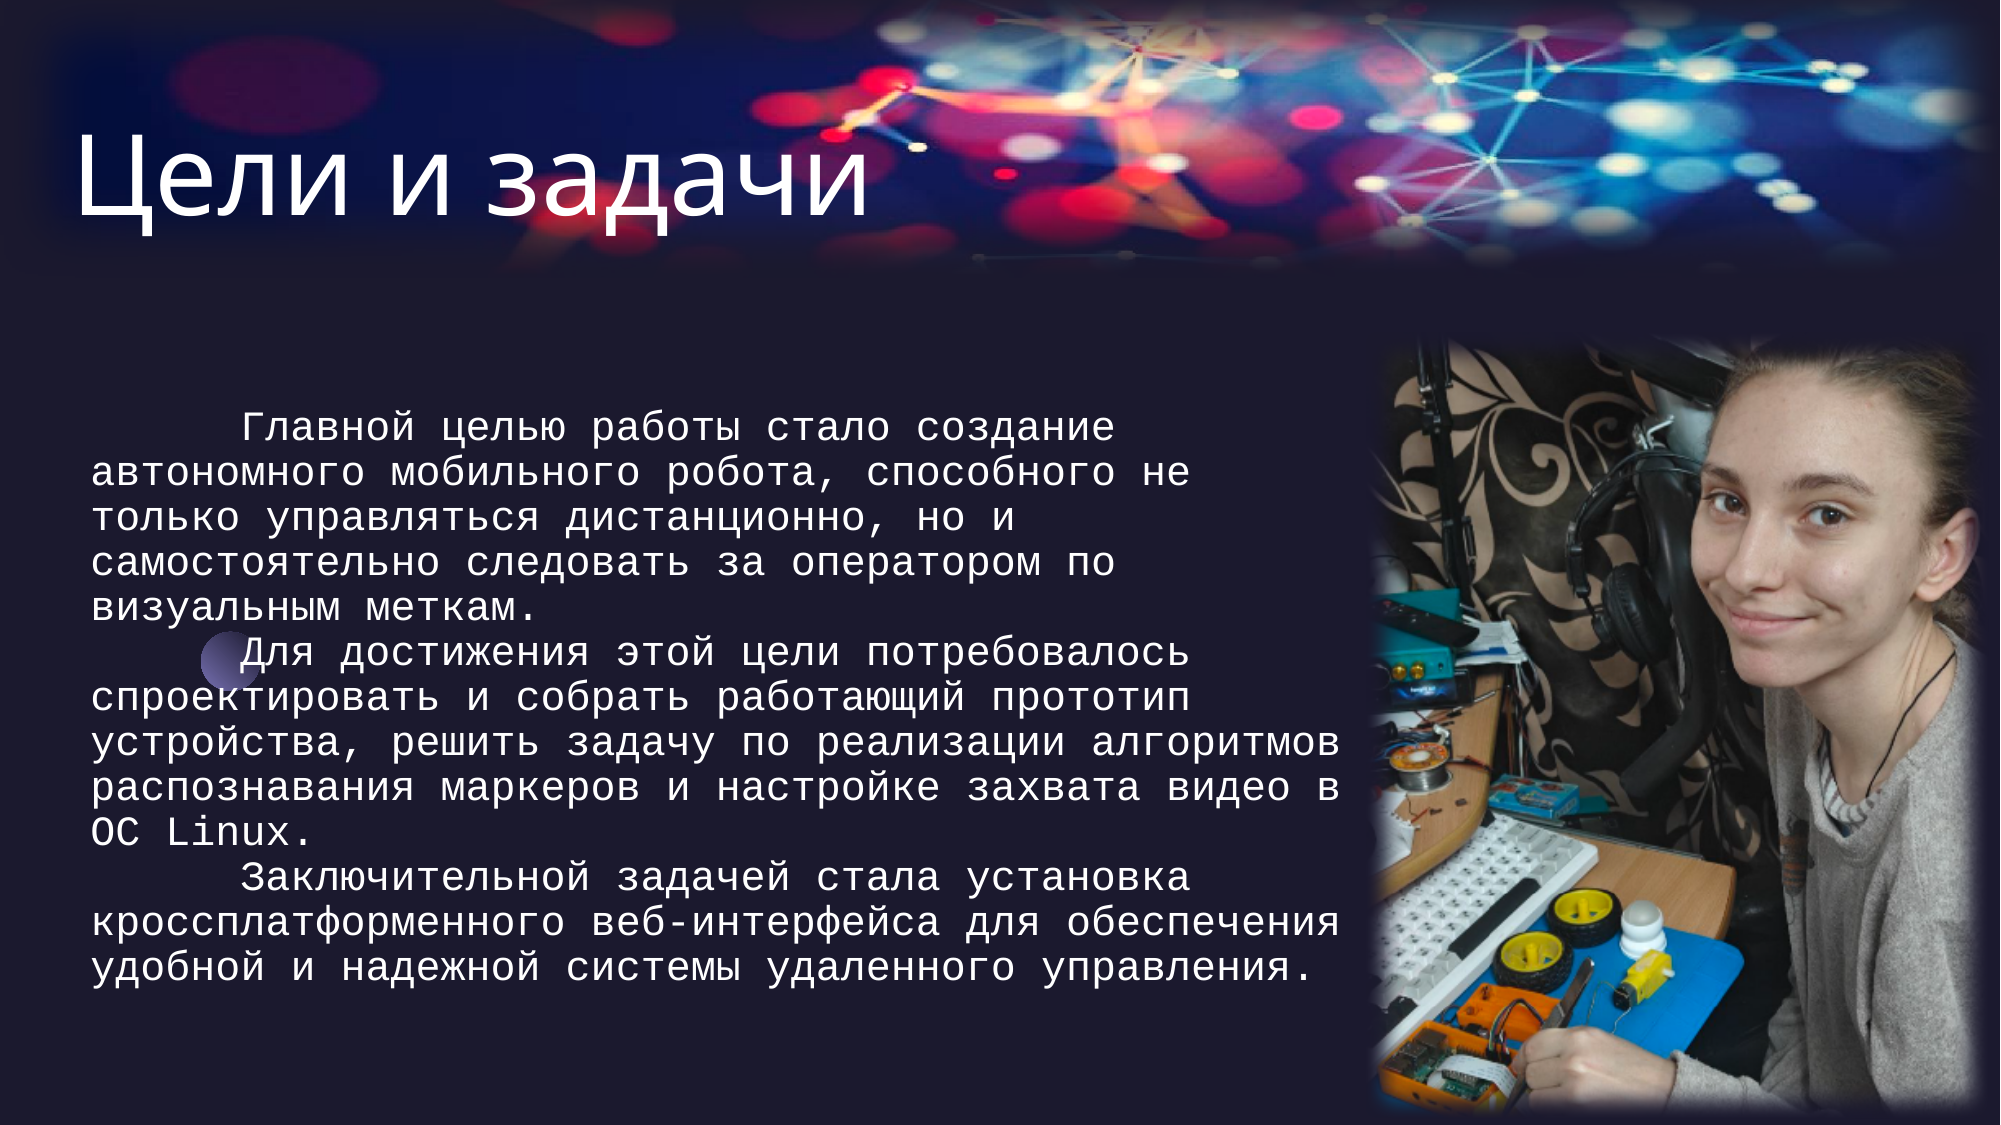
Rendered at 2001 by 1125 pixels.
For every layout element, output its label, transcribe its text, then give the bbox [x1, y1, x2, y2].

title Главной целью работы стало создание автономного мобильного робота, способного не только управляться дистанционно, но и самостоятельно следовать за оператором по визуальным меткам. Для достижения этой цели потребовалось спроектировать и собрать работающий прототип устройства, решить задачу по реализации алгоритмов распознавания маркеров и настройке захвата видео в ОС Linux. Заключительной задачей стала установка кроссплатформенного веб-интерфейса для обеспечения удобной и надежной системы удаленного управления. [90, 338, 1343, 1011]
picture [1365, 331, 1989, 1119]
picture [0, 0, 2000, 279]
